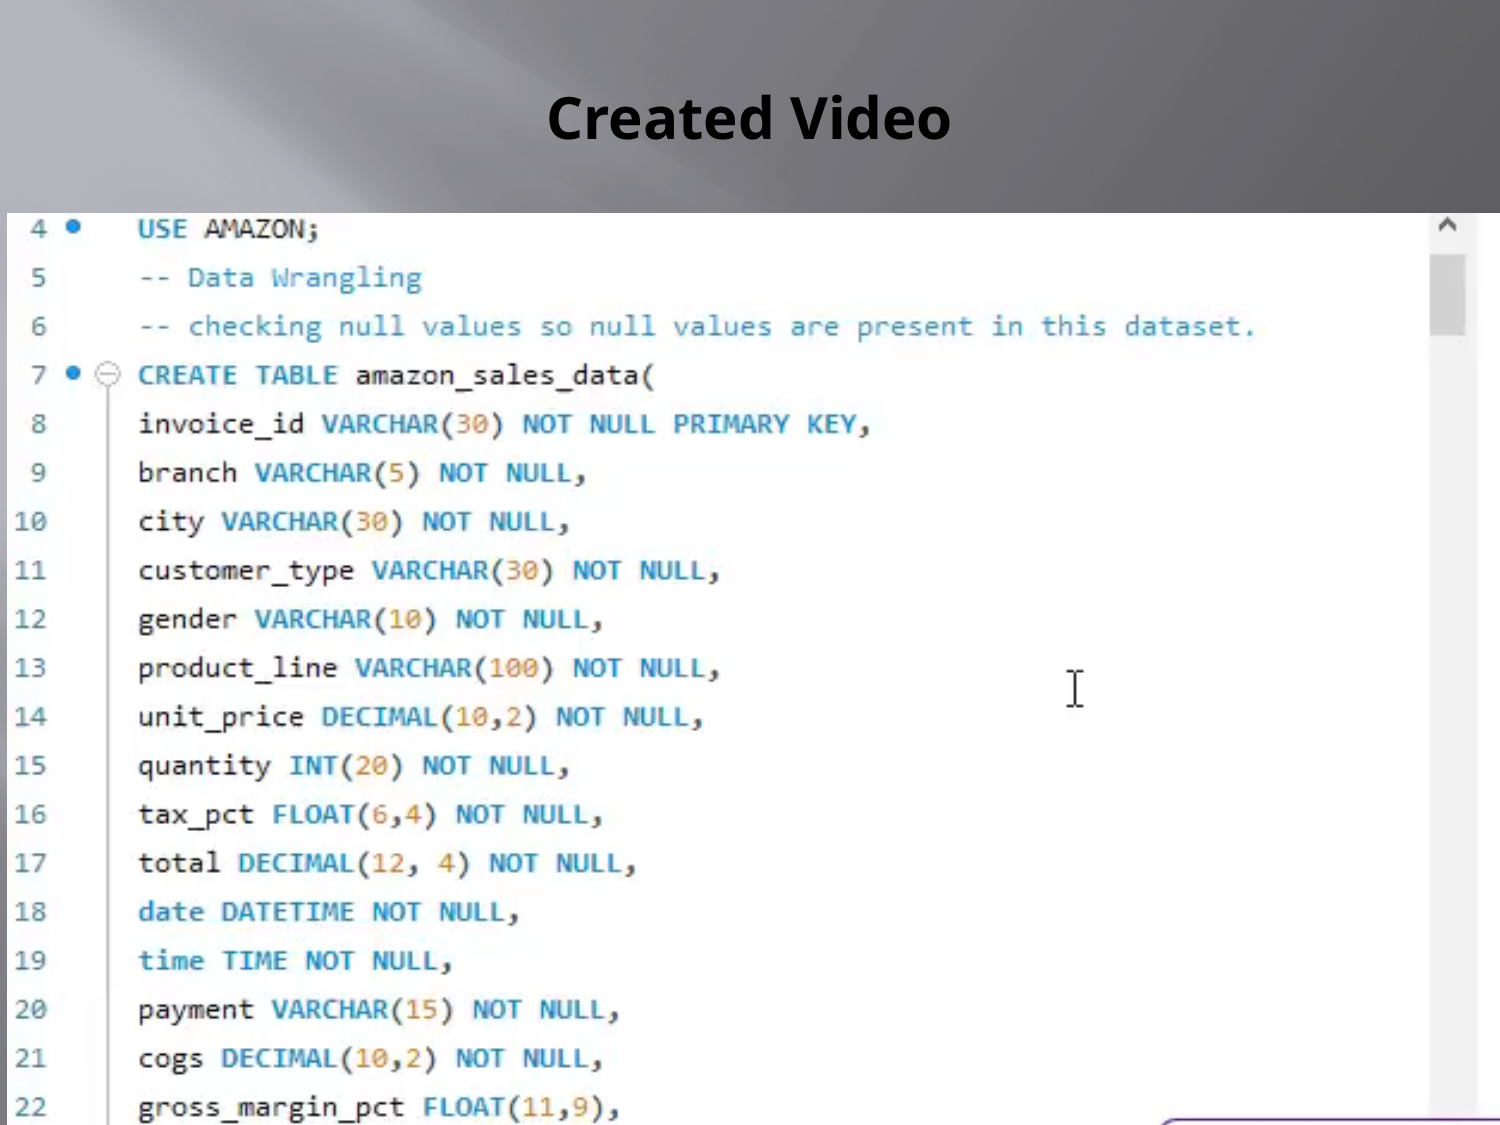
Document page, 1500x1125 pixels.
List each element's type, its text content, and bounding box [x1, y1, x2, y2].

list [5, 212, 1500, 1125]
title Created Video [75, 45, 1425, 188]
